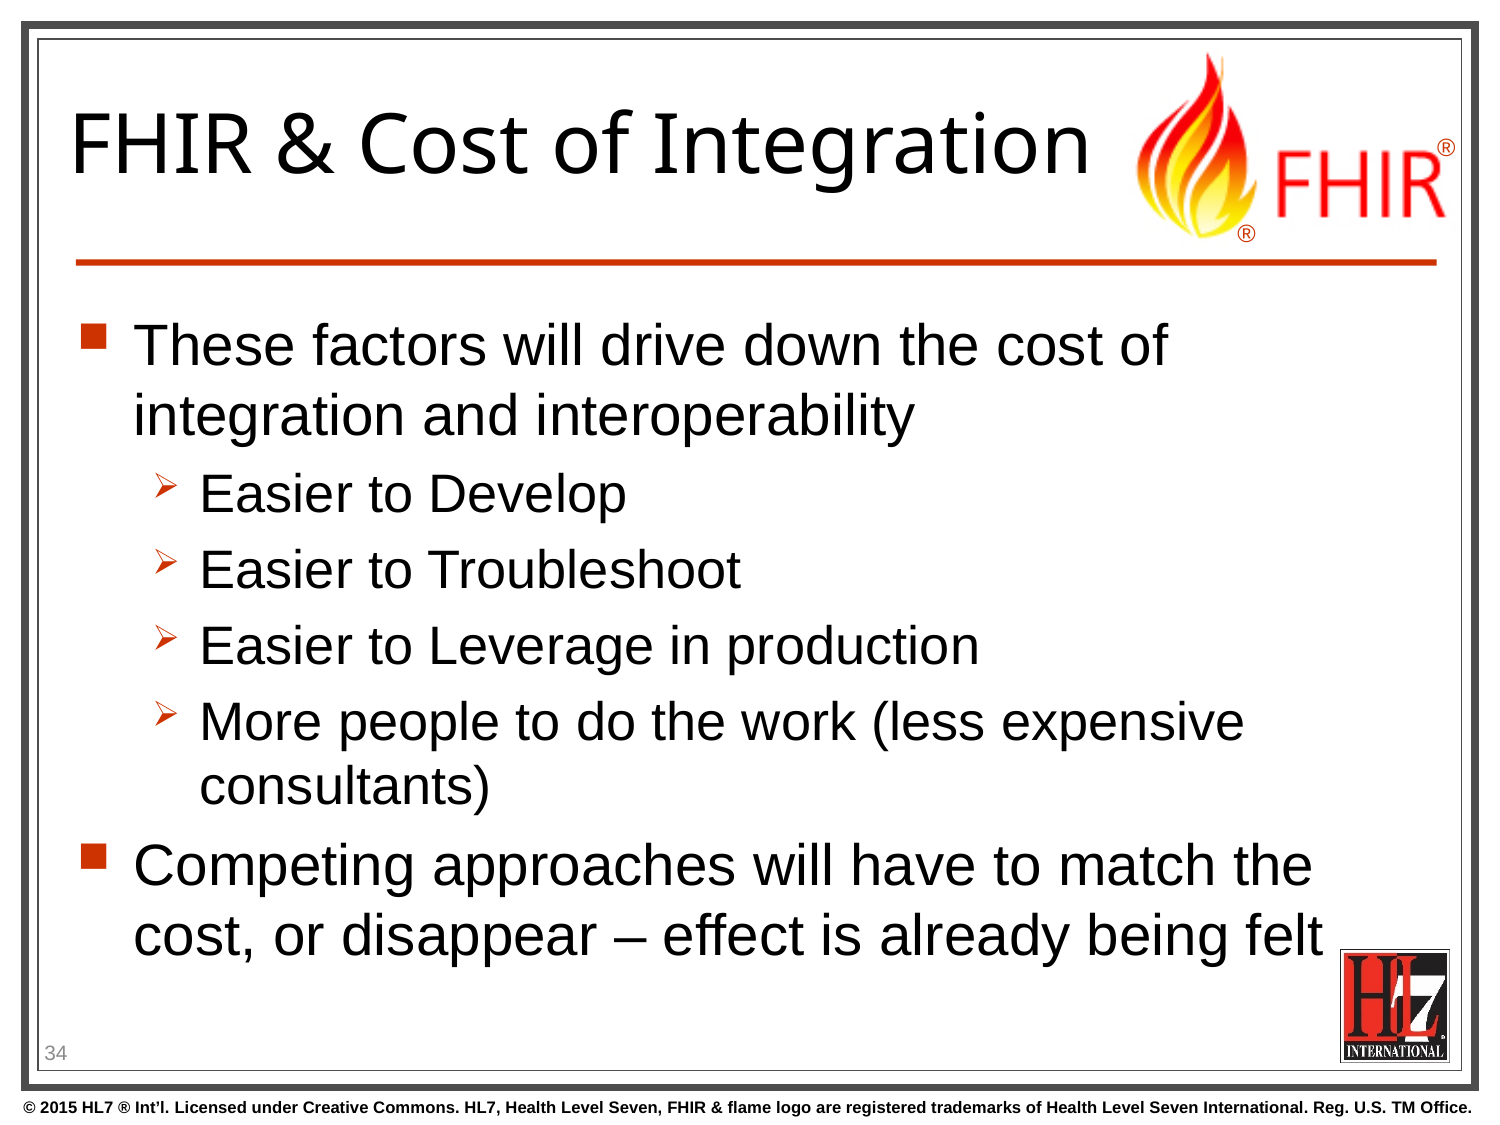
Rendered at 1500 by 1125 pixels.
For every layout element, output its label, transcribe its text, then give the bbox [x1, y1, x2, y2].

slide_number 34 [29, 1034, 148, 1071]
picture [1340, 949, 1450, 1063]
title FHIR & Cost of Integration [53, 54, 1128, 244]
picture [1124, 42, 1458, 249]
list These factors will drive down the cost of integration and interoperability Easier to Develop Easier to Troubleshoot Easier to Leverage in production More people to do the work (less expensive consultants) Competing approaches will have to match the cost, or disappear – effect is already being felt [62, 299, 1438, 1059]
